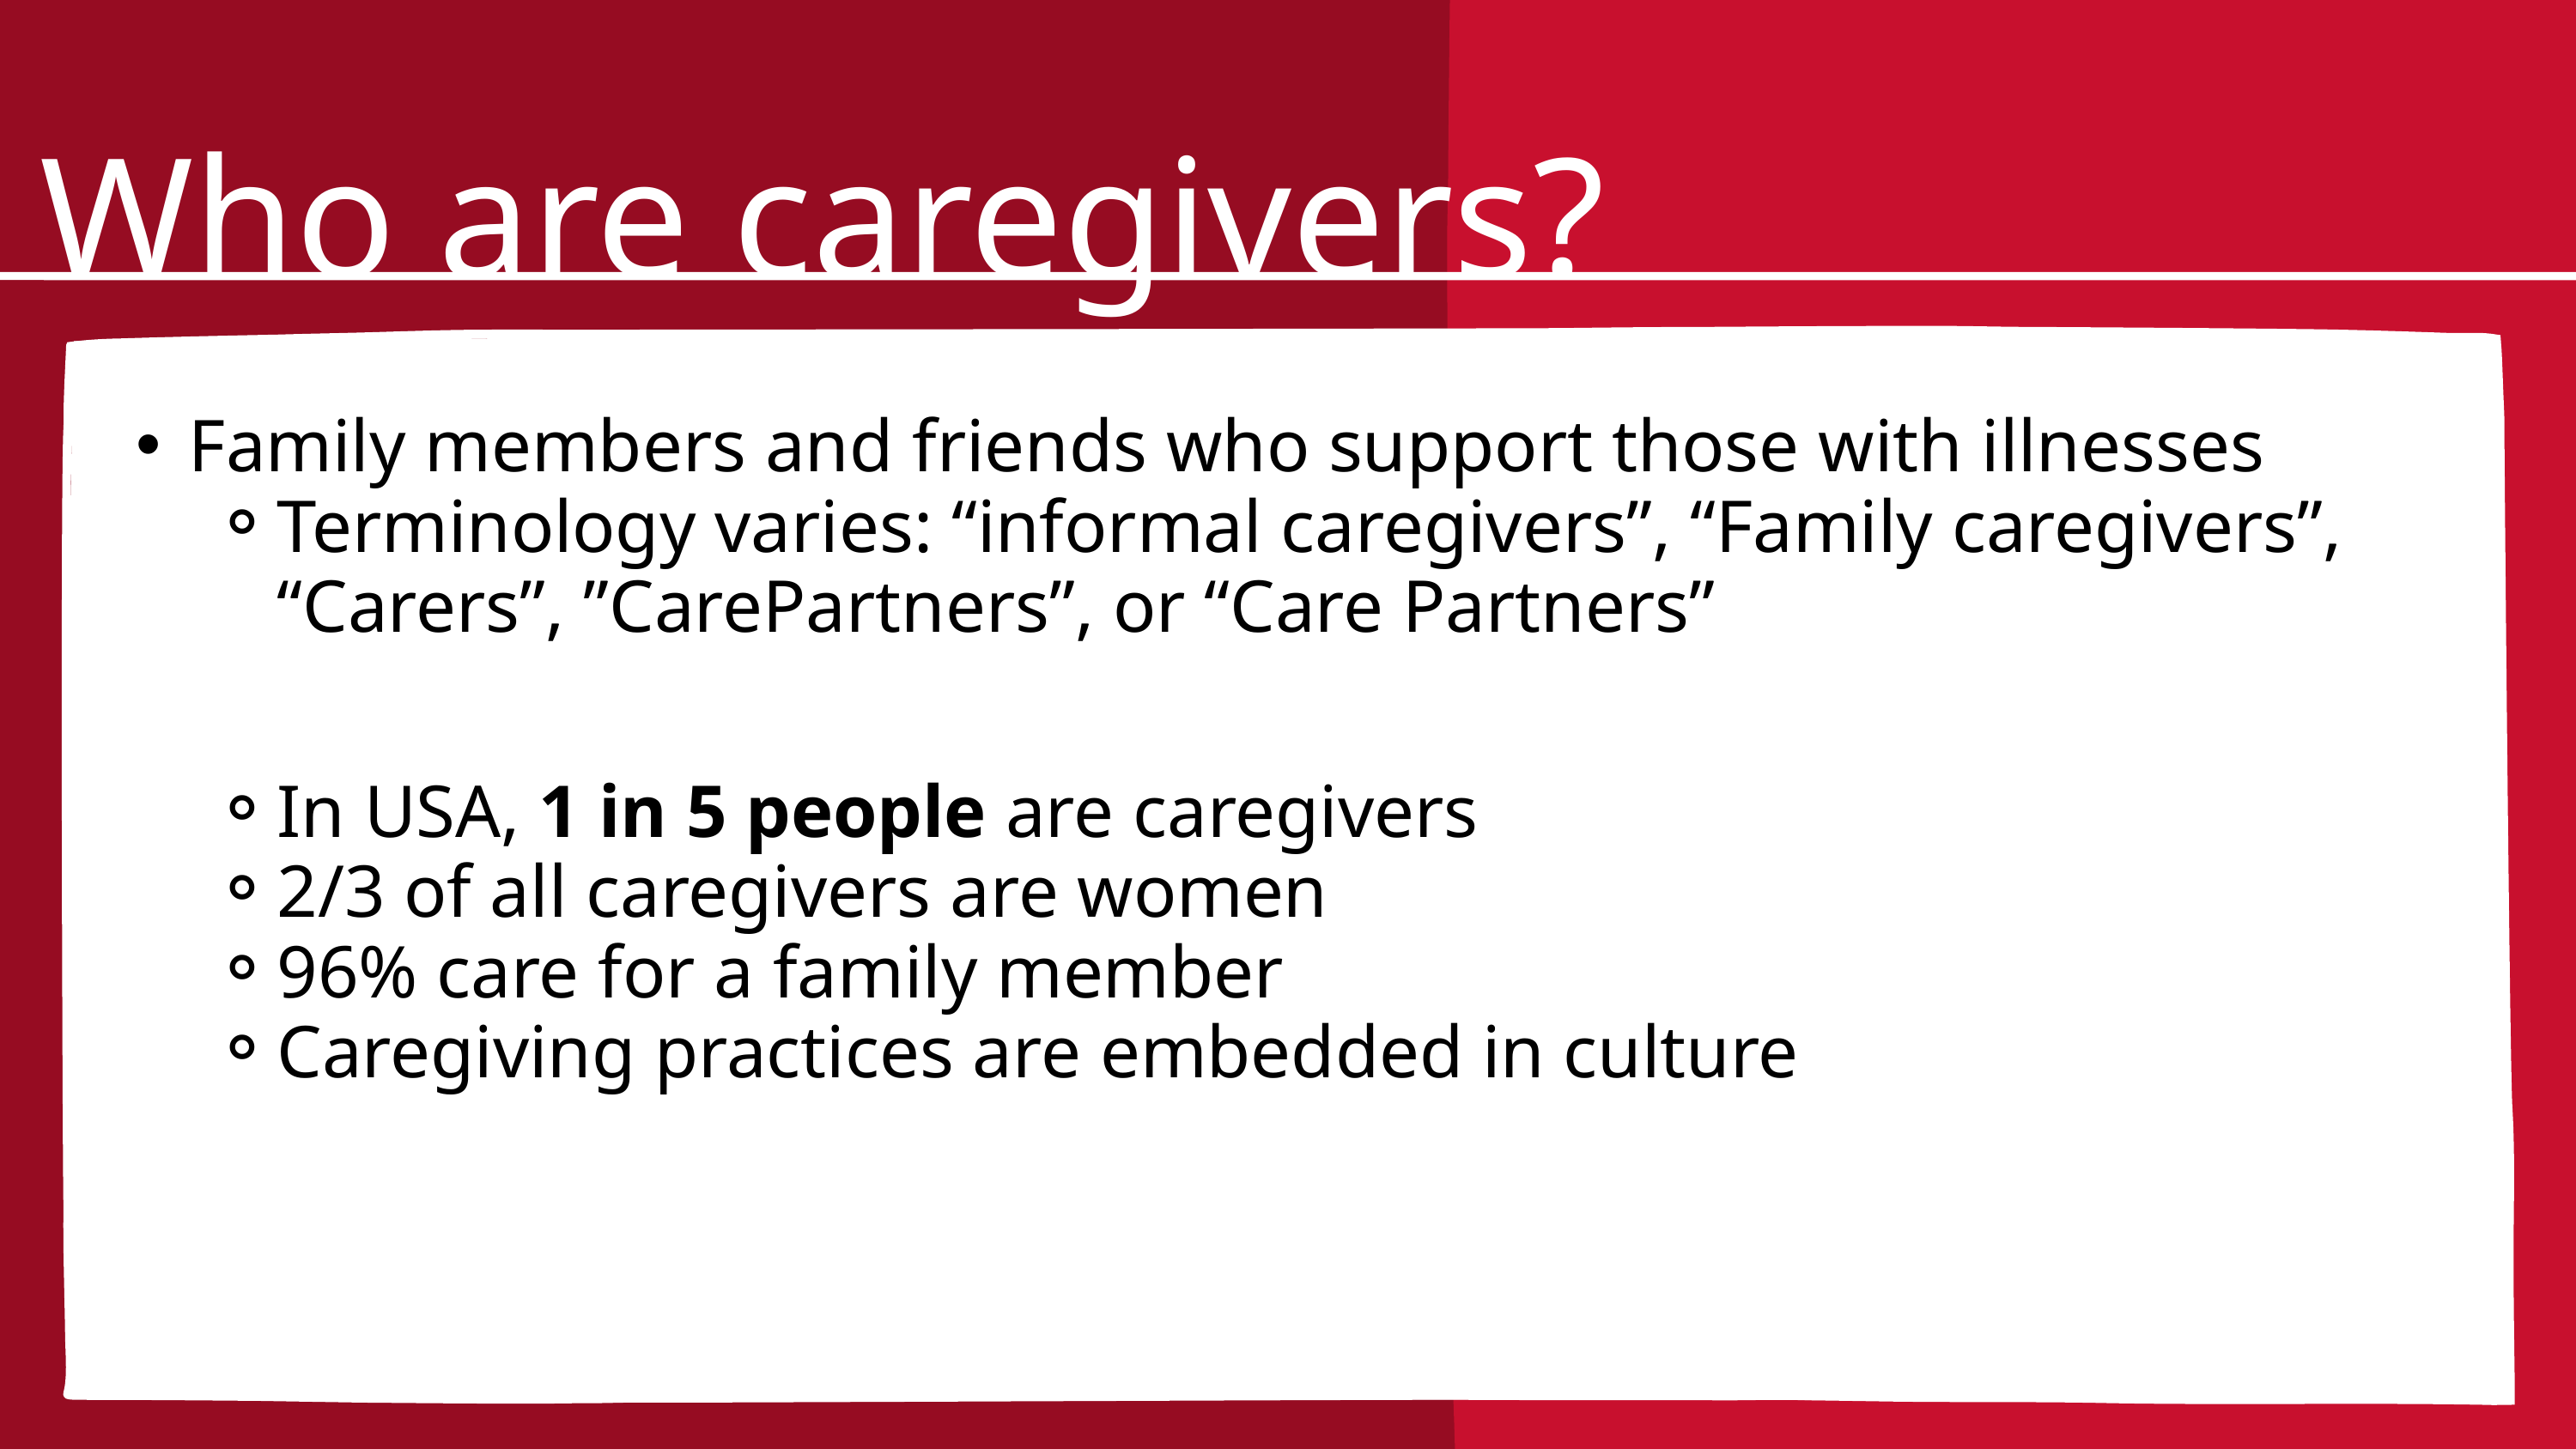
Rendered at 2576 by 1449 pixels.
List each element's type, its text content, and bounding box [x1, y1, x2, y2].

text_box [61, 325, 2515, 1407]
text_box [1189, 64, 2576, 1383]
text_box Who are caregivers? [39, 78, 1185, 276]
text_box Who are caregivers? [39, 276, 1185, 311]
